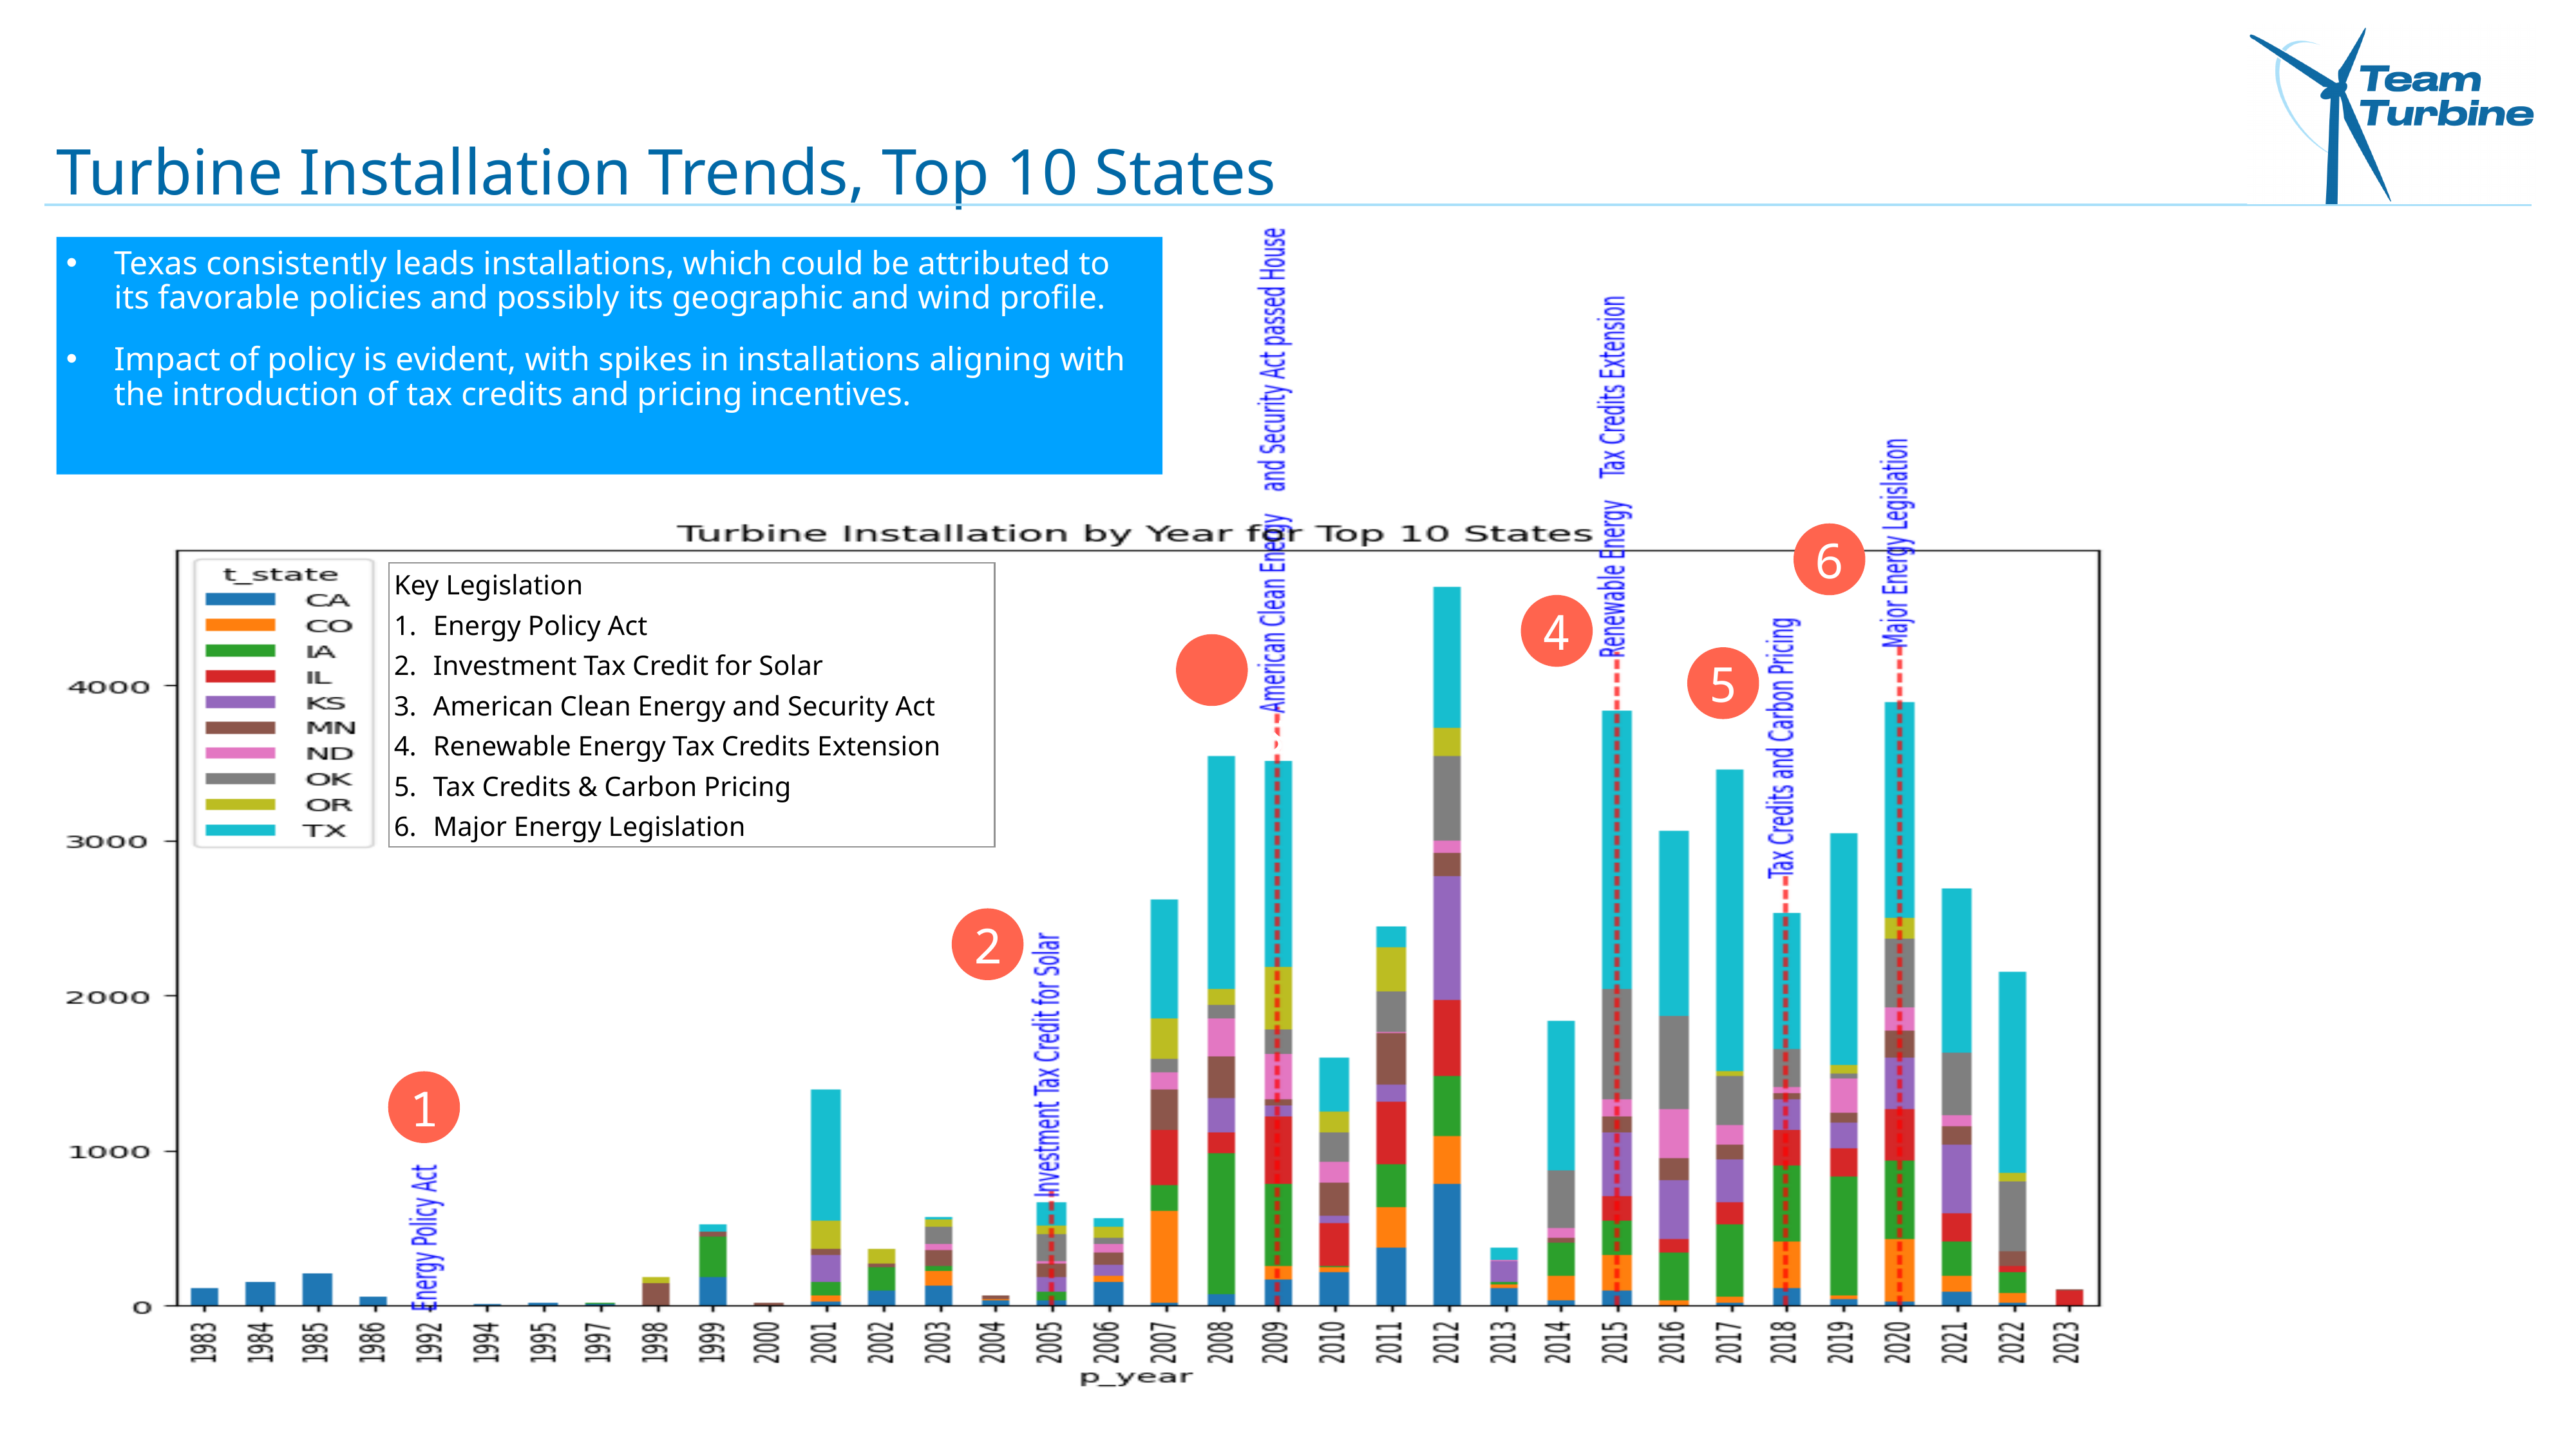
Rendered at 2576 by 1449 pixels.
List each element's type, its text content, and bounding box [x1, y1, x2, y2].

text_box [1690, 650, 1756, 717]
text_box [1796, 526, 1862, 592]
text_box Turbine Installation Trends, Top 10 States [51, 205, 2002, 213]
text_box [954, 911, 1021, 978]
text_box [1179, 637, 1347, 805]
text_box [391, 1074, 457, 1141]
text_box Turbine Installation Trends, Top 10 States [51, 126, 2002, 205]
picture [41, 214, 2121, 1397]
picture [2247, 24, 2537, 204]
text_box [1524, 598, 1590, 664]
